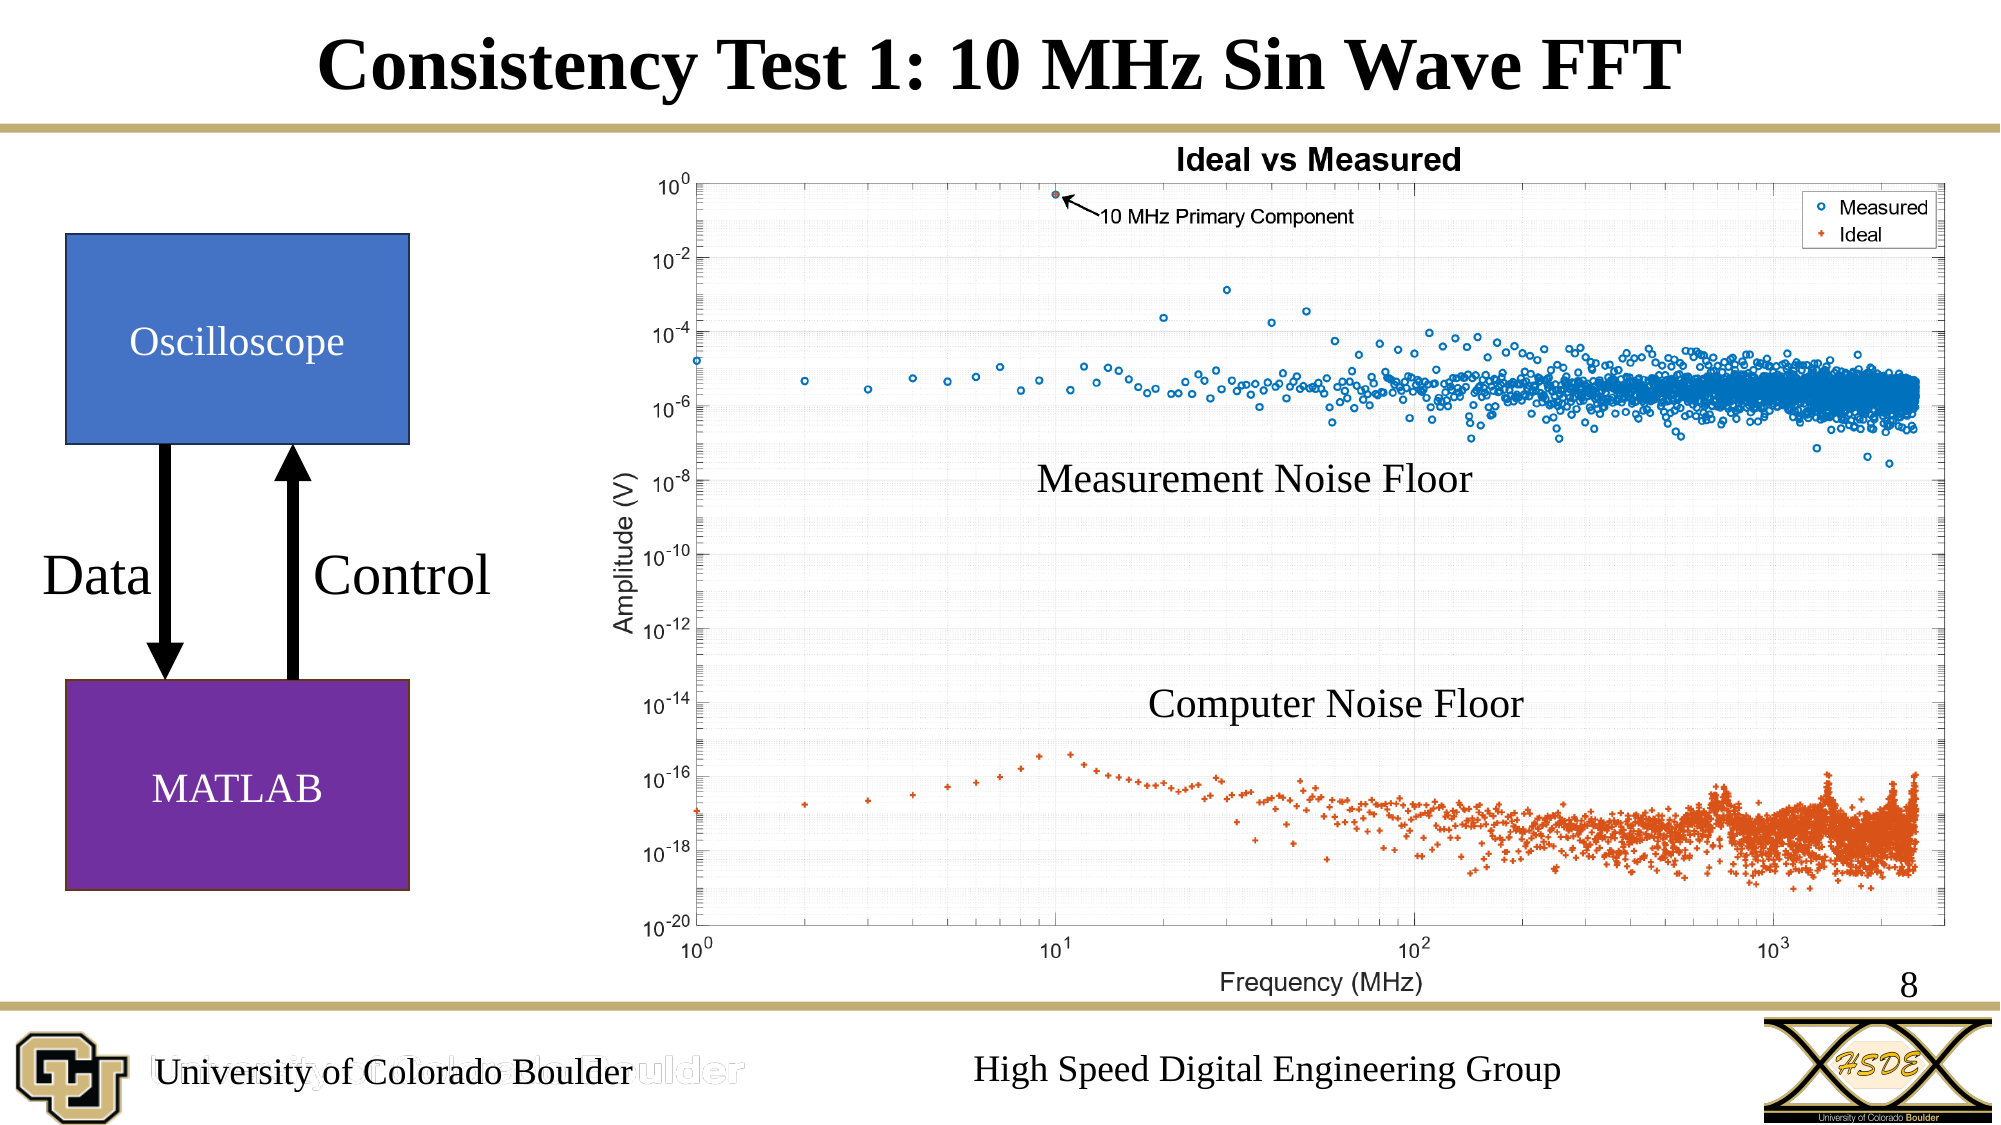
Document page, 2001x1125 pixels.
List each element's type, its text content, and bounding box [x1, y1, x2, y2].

text_box Oscilloscope [65, 233, 410, 445]
picture [15, 1011, 794, 1125]
title Consistency Test 1: 10 MHz Sin Wave FFT [0, 9, 2000, 120]
slide_number 8 [1885, 952, 2000, 1013]
picture [600, 133, 1962, 1001]
text_box MATLAB [65, 679, 410, 891]
picture [1764, 1017, 1992, 1123]
text_box Data [28, 528, 165, 614]
text_box Data [166, 528, 171, 614]
text_box Control [298, 528, 509, 614]
